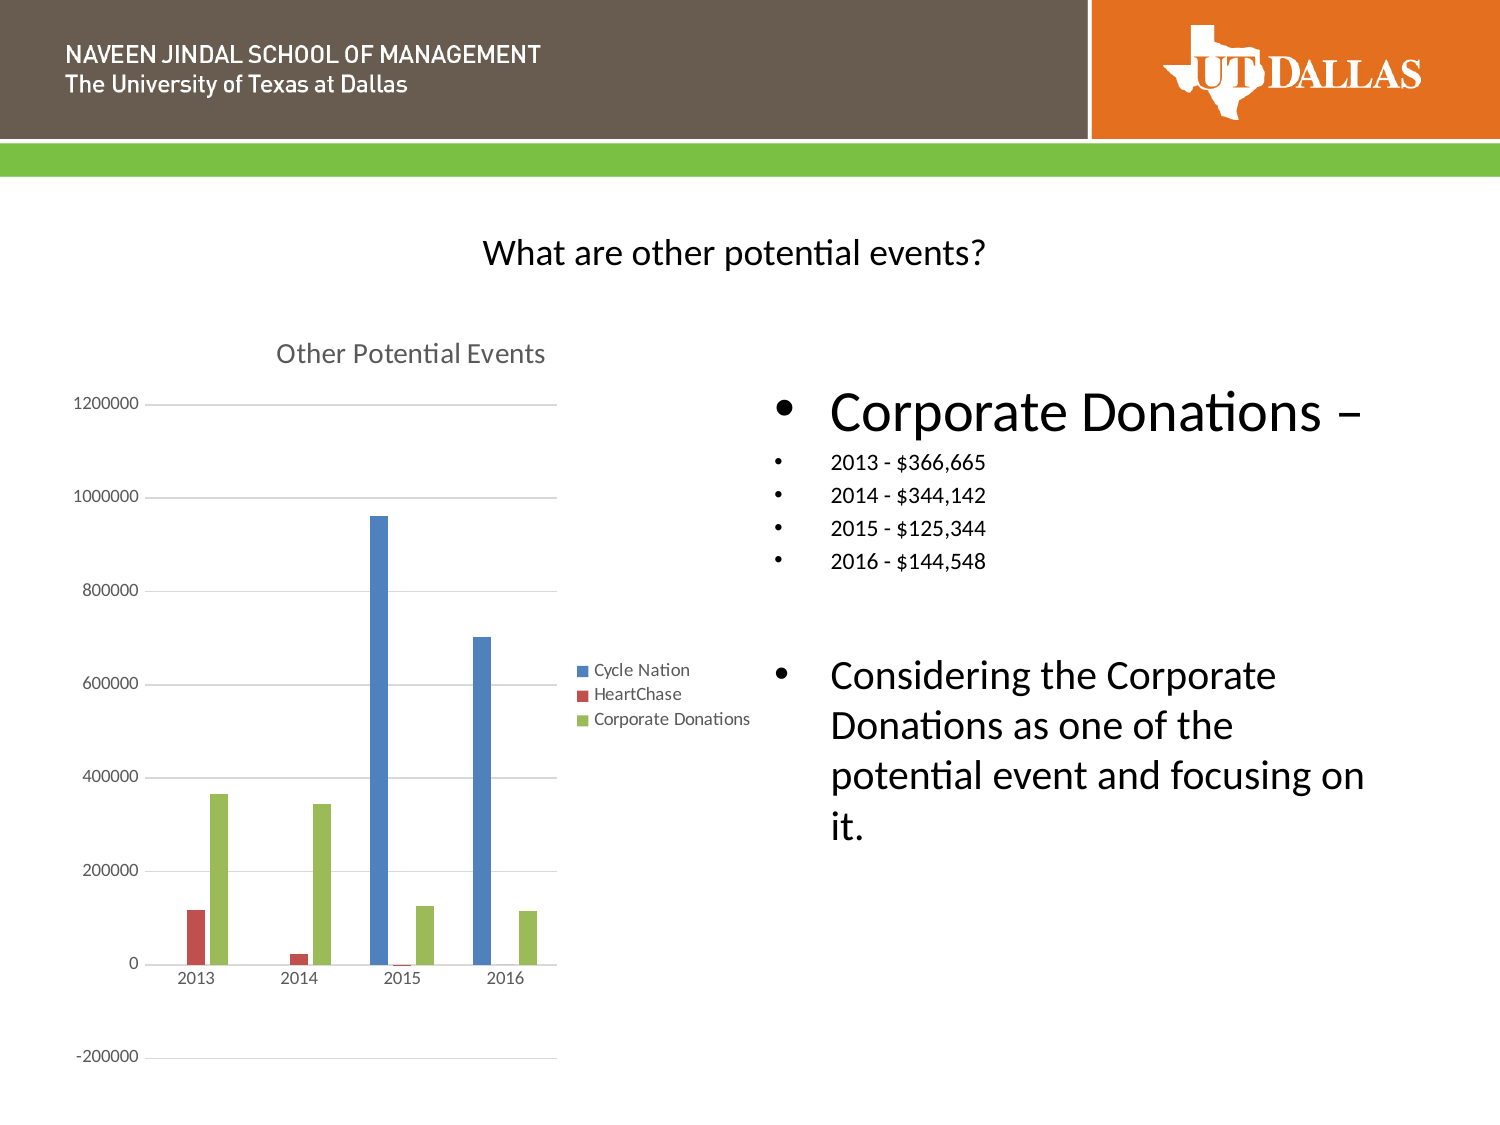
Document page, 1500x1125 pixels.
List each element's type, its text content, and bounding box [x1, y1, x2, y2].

title What are other potential events? [112, 220, 1407, 281]
list Corporate Donations – 2013 - $366,665 2014 - $344,142 2015 - $125,344 2016 - $144,548 Considering the Corporate Donations as one of the potential event and focusing on it. [774, 365, 1397, 901]
picture [0, 0, 1500, 1125]
chart [58, 308, 770, 1084]
